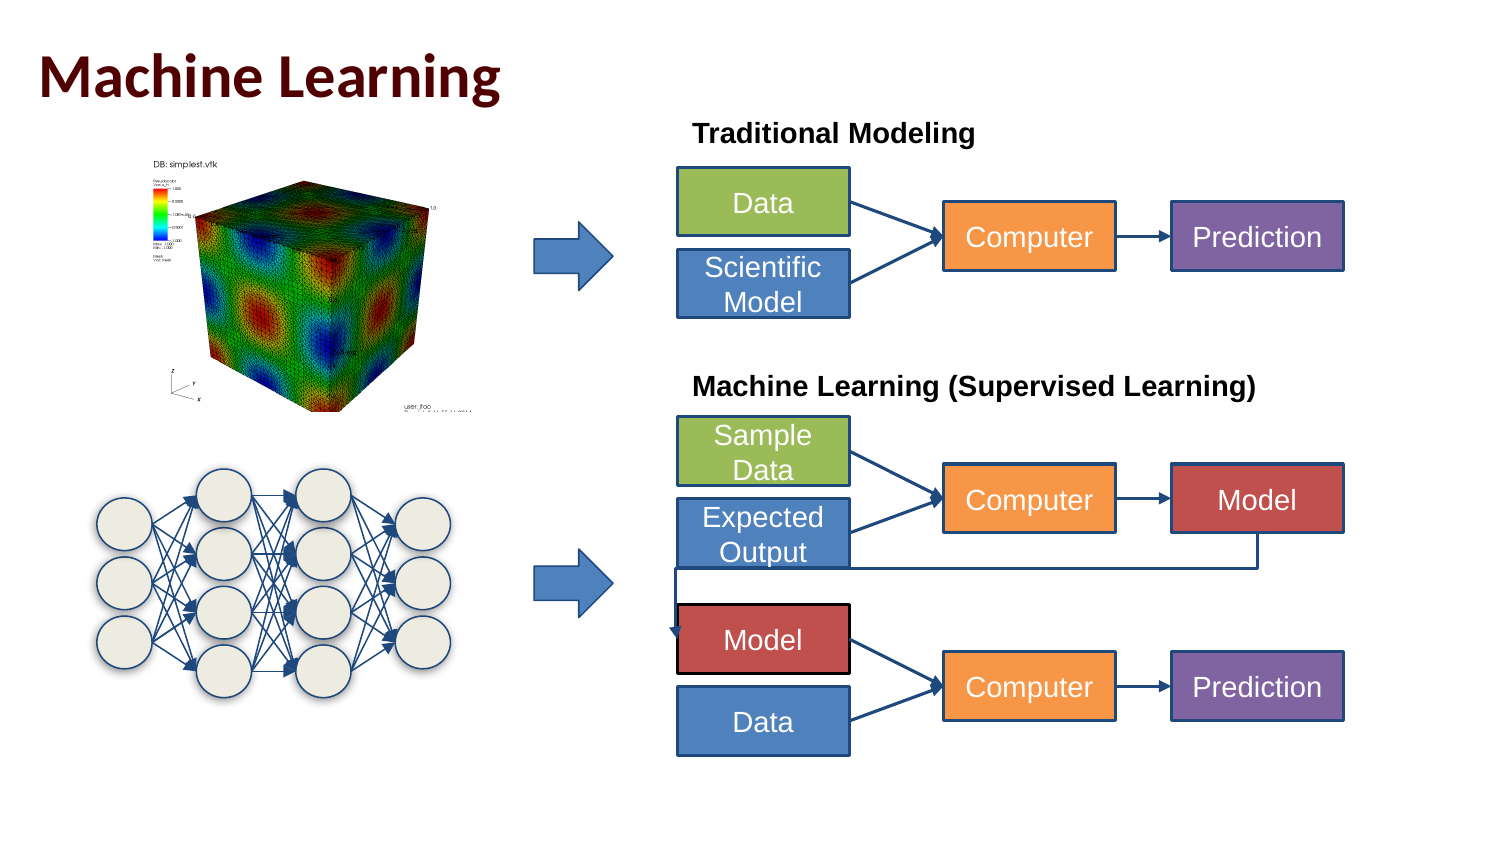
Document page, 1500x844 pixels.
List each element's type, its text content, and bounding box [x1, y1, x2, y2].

text_box Machine Learning (Supervised Learning) [677, 352, 908, 407]
text_box [534, 548, 614, 618]
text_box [913, 295, 1021, 844]
text_box Machine Learning (Supervised Learning) [1024, 352, 1292, 407]
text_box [676, 416, 908, 568]
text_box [676, 604, 908, 756]
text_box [676, 166, 1344, 319]
picture [146, 158, 476, 412]
text_box [534, 221, 614, 291]
title Machine Learning [23, 18, 1299, 125]
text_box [96, 468, 451, 698]
text_box Traditional Modeling [677, 99, 1292, 155]
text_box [1024, 416, 1344, 568]
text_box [1024, 604, 1344, 756]
